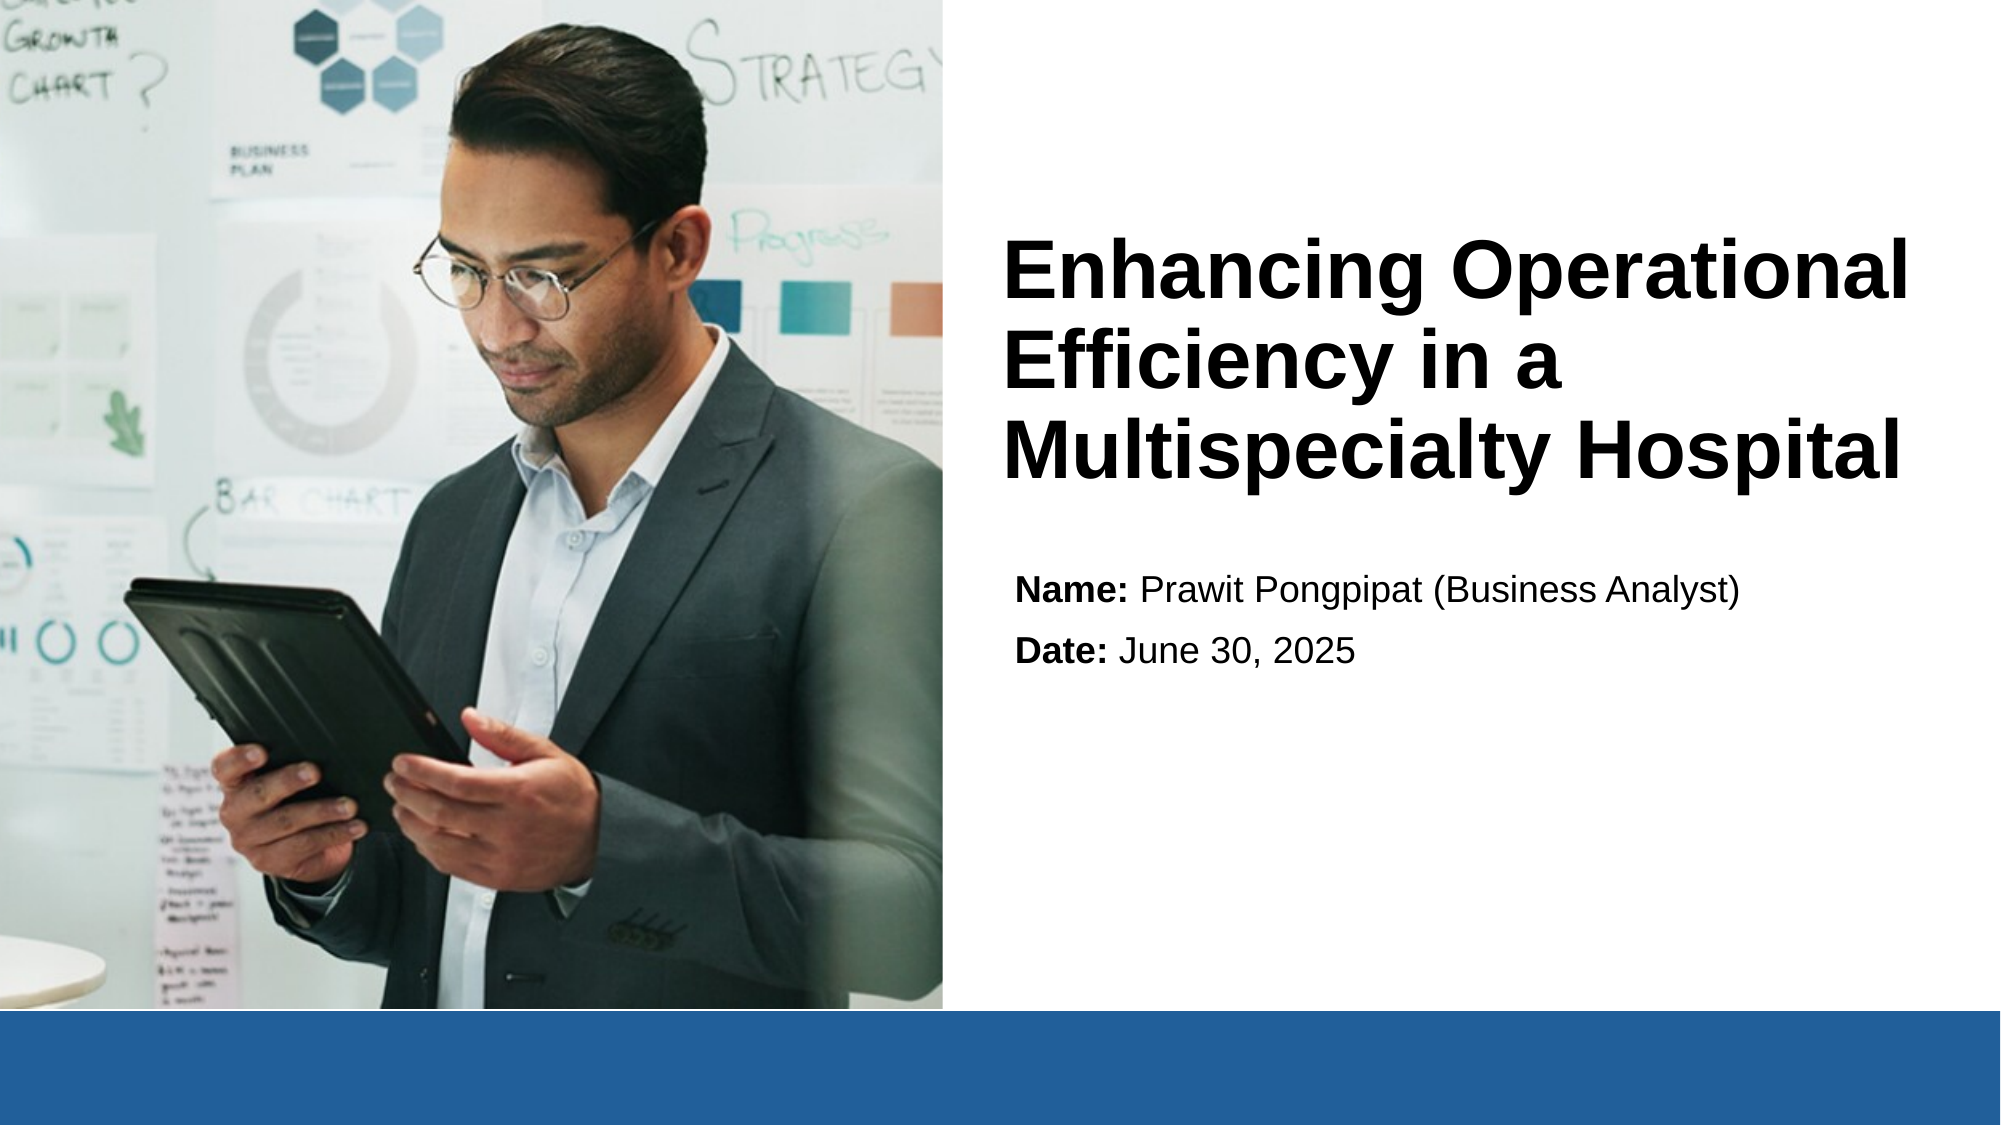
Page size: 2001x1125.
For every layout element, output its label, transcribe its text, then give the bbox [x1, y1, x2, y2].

picture [0, 0, 944, 1010]
title Enhancing Operational Efficiency in a Multispecialty Hospital [987, 180, 1943, 505]
subtitle Name: Prawit Pongpipat (Business Analyst) Date: June 30, 2025 [999, 562, 1956, 687]
